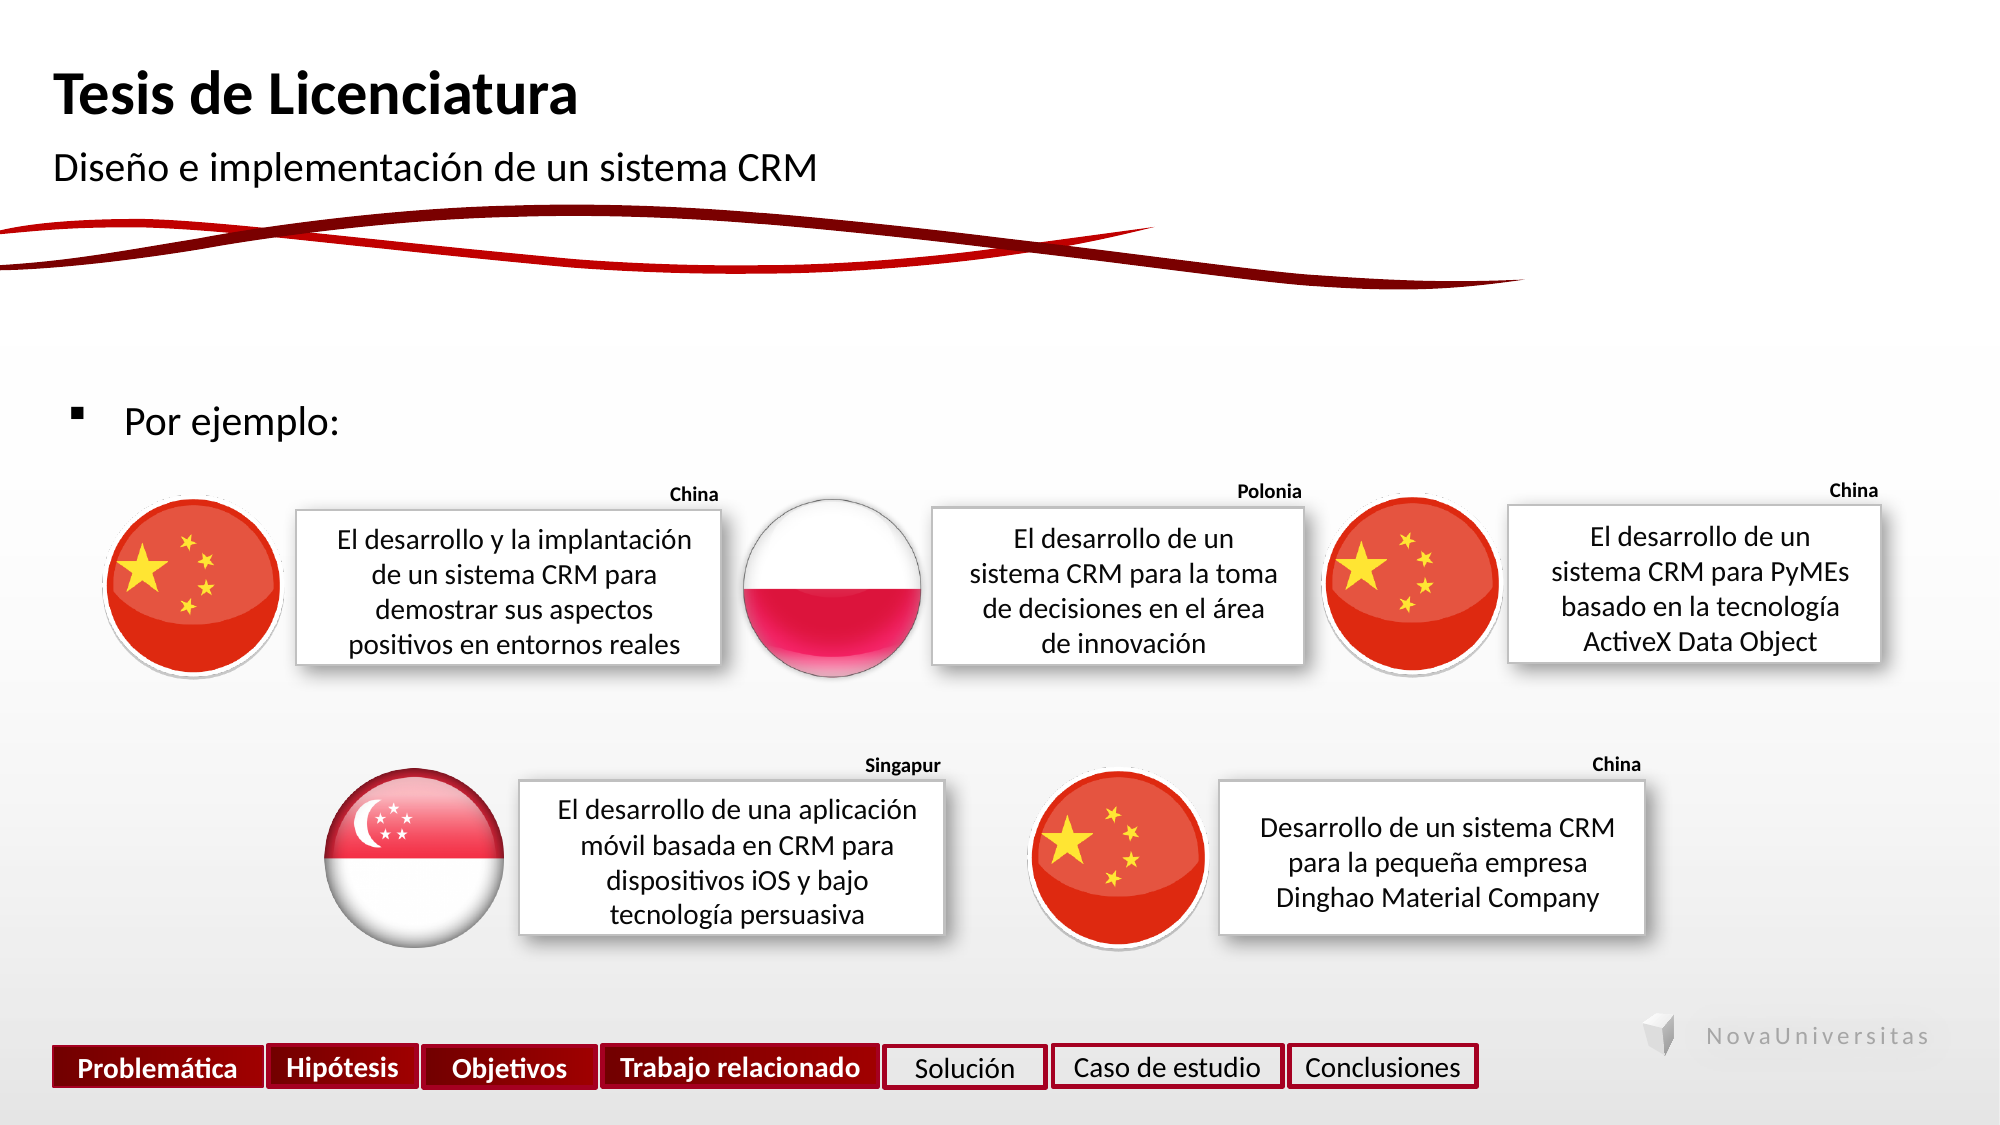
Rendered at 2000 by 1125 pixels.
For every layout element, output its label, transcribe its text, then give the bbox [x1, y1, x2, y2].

text_box El desarrollo de una aplicación móvil basada en CRM para dispositivos iOS y bajo tecnología persuasiva [518, 780, 945, 936]
text_box Desarrollo de un sistema CRM para la pequeña empresa Dinghao Material Company [1219, 780, 1645, 936]
text_box El desarrollo y la implantación de un sistema CRM para demostrar sus aspectos positivos en entornos reales [295, 510, 695, 665]
picture [1317, 489, 1507, 679]
text_box Polonia [1221, 470, 1319, 535]
text_box Objetivos [423, 1046, 596, 1088]
text_box [0, 218, 261, 235]
text_box Hipótesis [268, 1045, 417, 1087]
text_box China [1805, 469, 1903, 509]
text_box Tesis de Licenciatura [53, 39, 1947, 140]
text_box Caso de estudio [1052, 1045, 1283, 1087]
picture [700, 489, 965, 688]
text_box Por ejemplo: [53, 385, 1947, 451]
text_box Conclusiones [1289, 1045, 1477, 1087]
text_box [278, 233, 1026, 274]
text_box China [645, 473, 744, 514]
text_box [1042, 226, 1155, 246]
text_box [0, 204, 1525, 290]
text_box El desarrollo de un sistema CRM para PyMEs basado en la tecnología ActiveX Data Object [1510, 505, 1882, 663]
text_box Diseño e implementación de un sistema CRM [53, 140, 1947, 196]
text_box China [1559, 742, 1675, 783]
picture [1023, 763, 1214, 953]
picture [324, 768, 504, 948]
text_box El desarrollo de un sistema CRM para la toma de decisiones en el área de innovación [969, 507, 1305, 666]
text_box Problemática [53, 1046, 263, 1088]
picture [97, 491, 288, 682]
text_box Singapur [845, 744, 962, 809]
text_box Solución [884, 1046, 1046, 1088]
text_box Trabajo relacionado [602, 1045, 878, 1087]
